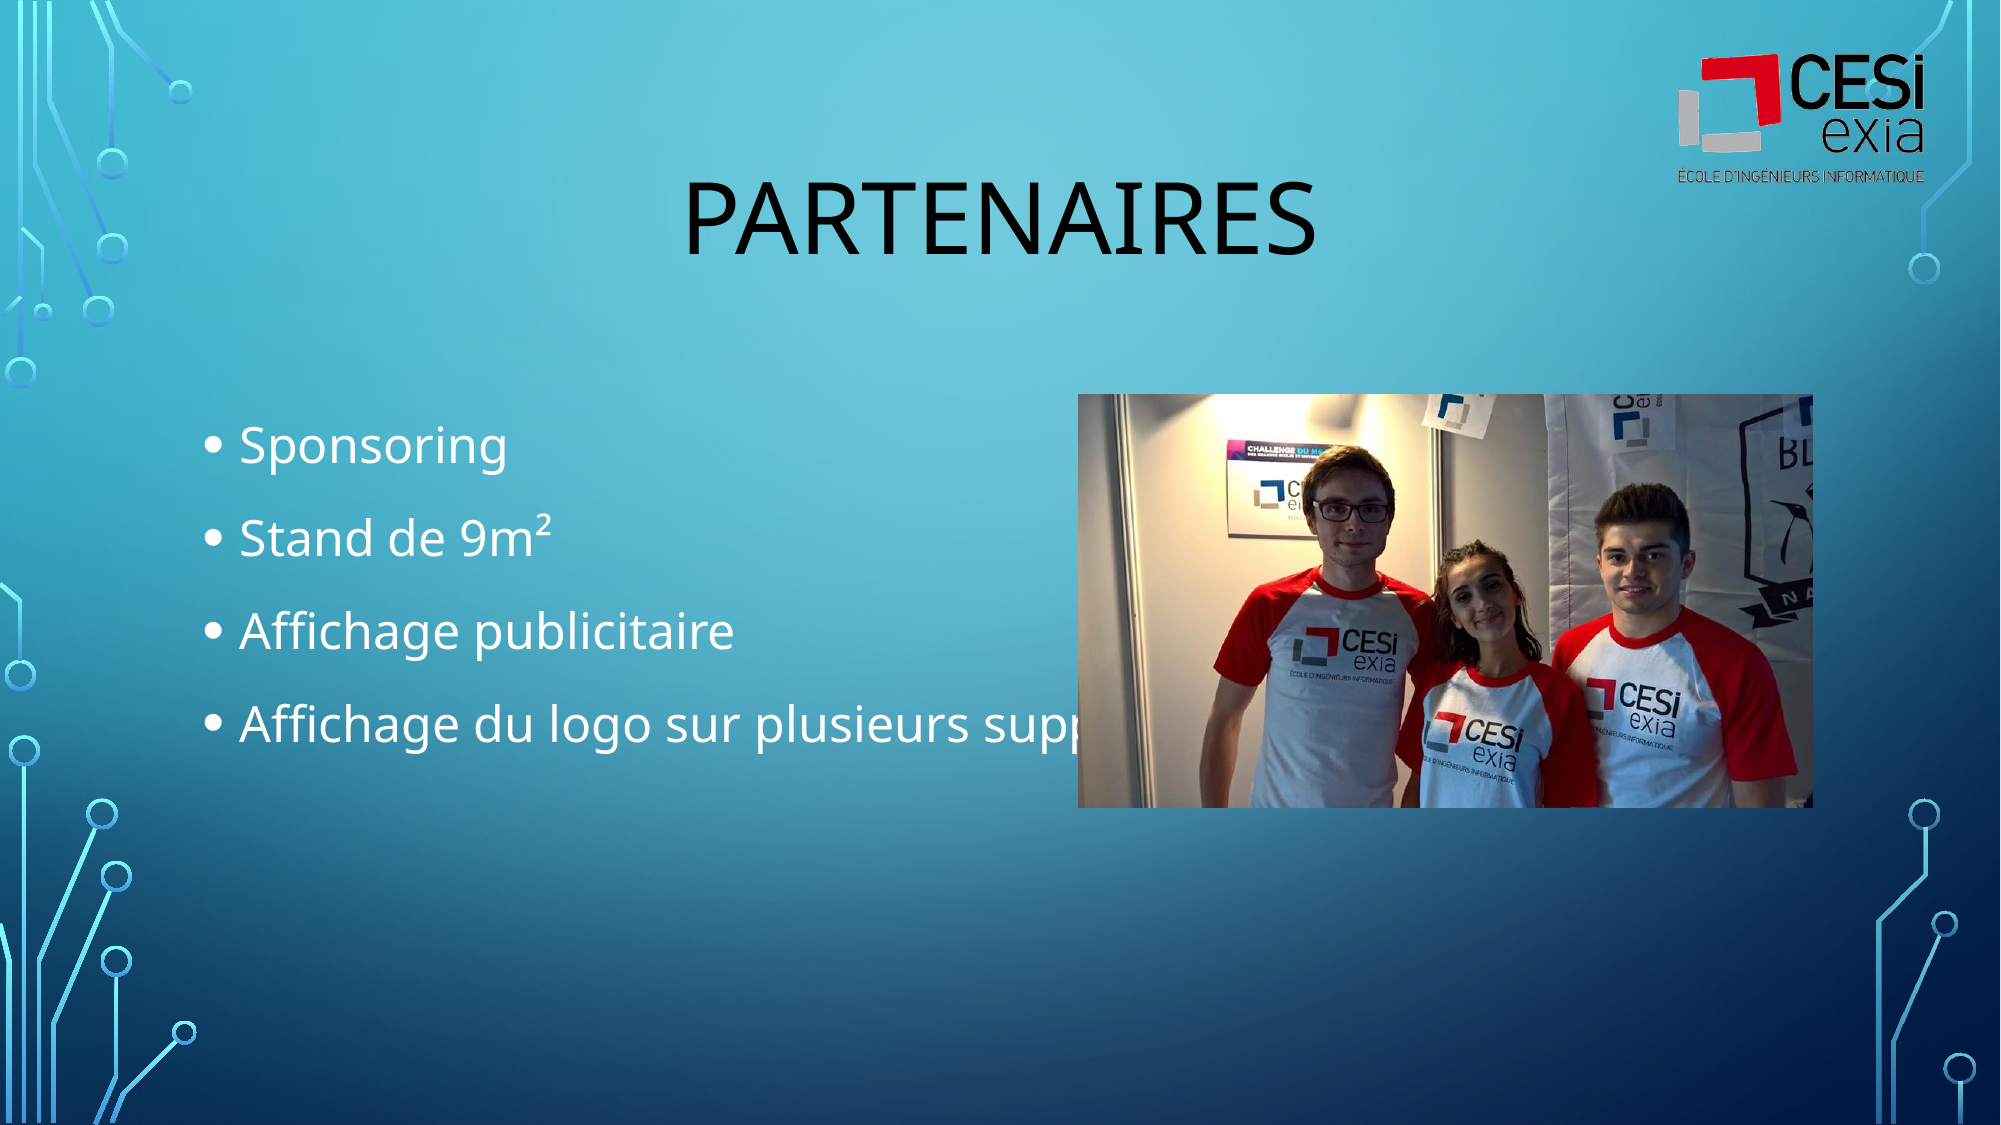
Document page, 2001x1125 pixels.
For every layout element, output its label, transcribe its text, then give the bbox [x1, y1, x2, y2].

title Partenaires [187, 101, 1813, 344]
picture [1601, 0, 2000, 261]
picture [1077, 394, 1813, 808]
list Sponsoring Stand de 9m² Affichage publicitaire Affichage du logo sur plusieurs supports [187, 394, 1813, 976]
